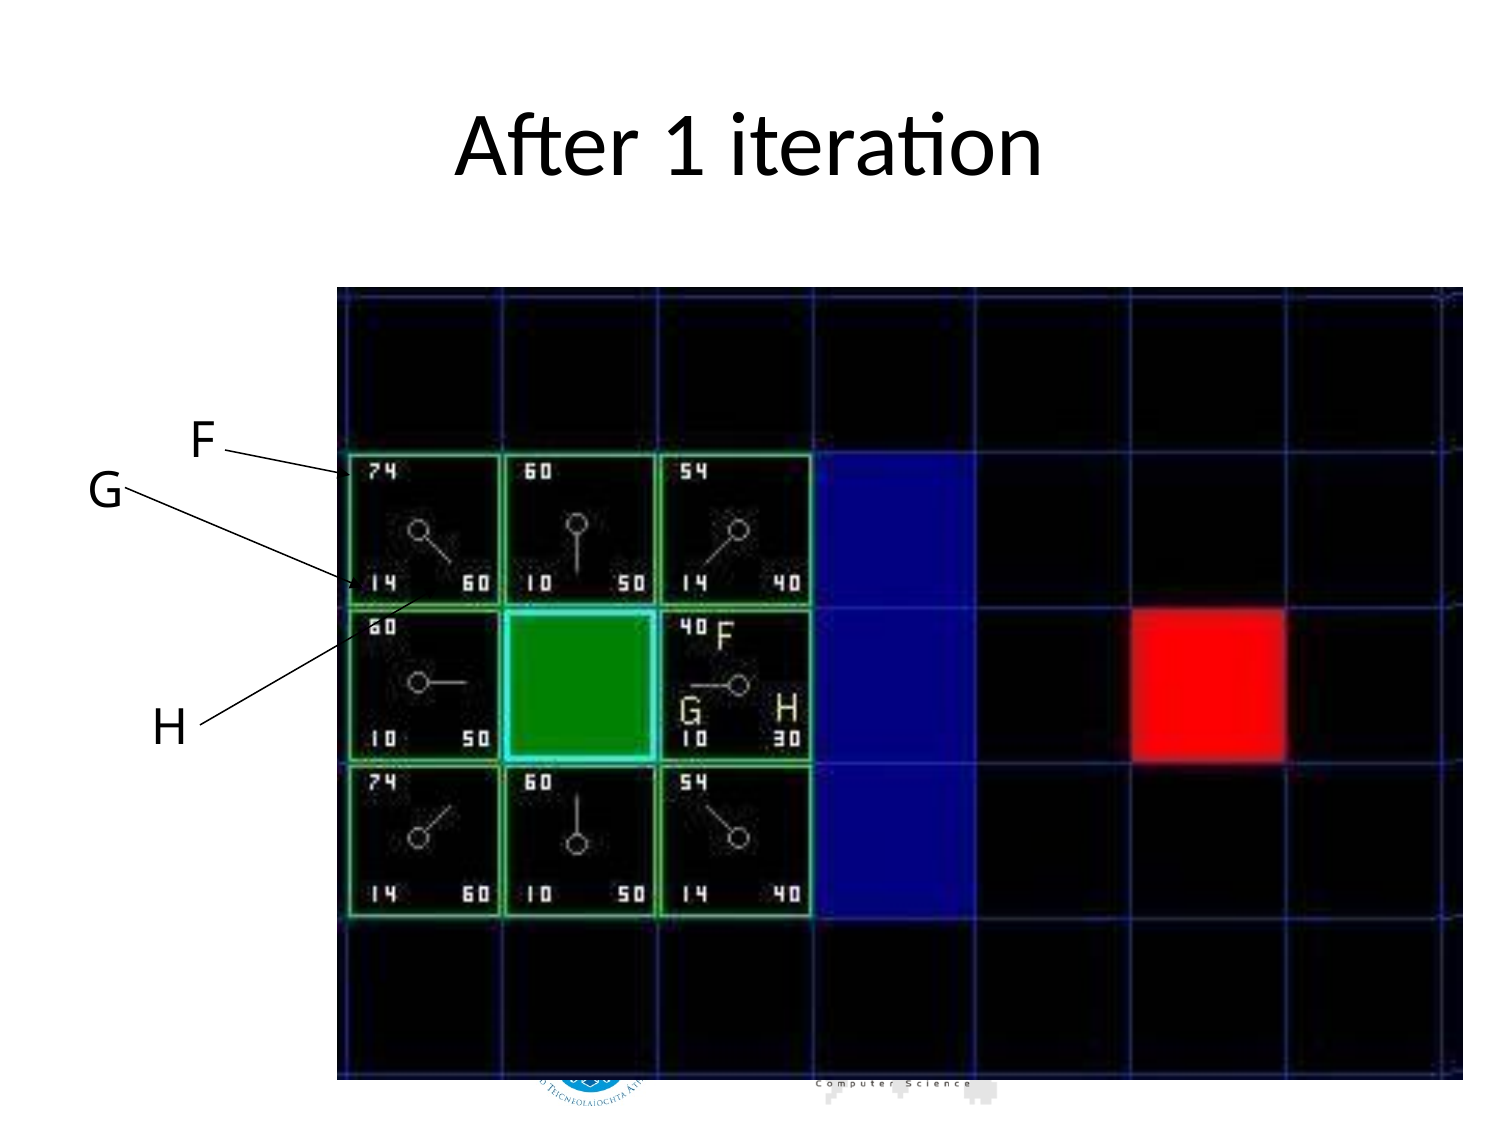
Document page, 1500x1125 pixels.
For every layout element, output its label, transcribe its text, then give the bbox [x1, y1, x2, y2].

text_box F [175, 399, 231, 475]
text_box H [136, 687, 203, 763]
title After 1 iteration [75, 45, 1425, 233]
picture [337, 287, 1463, 1125]
text_box G [72, 449, 139, 525]
